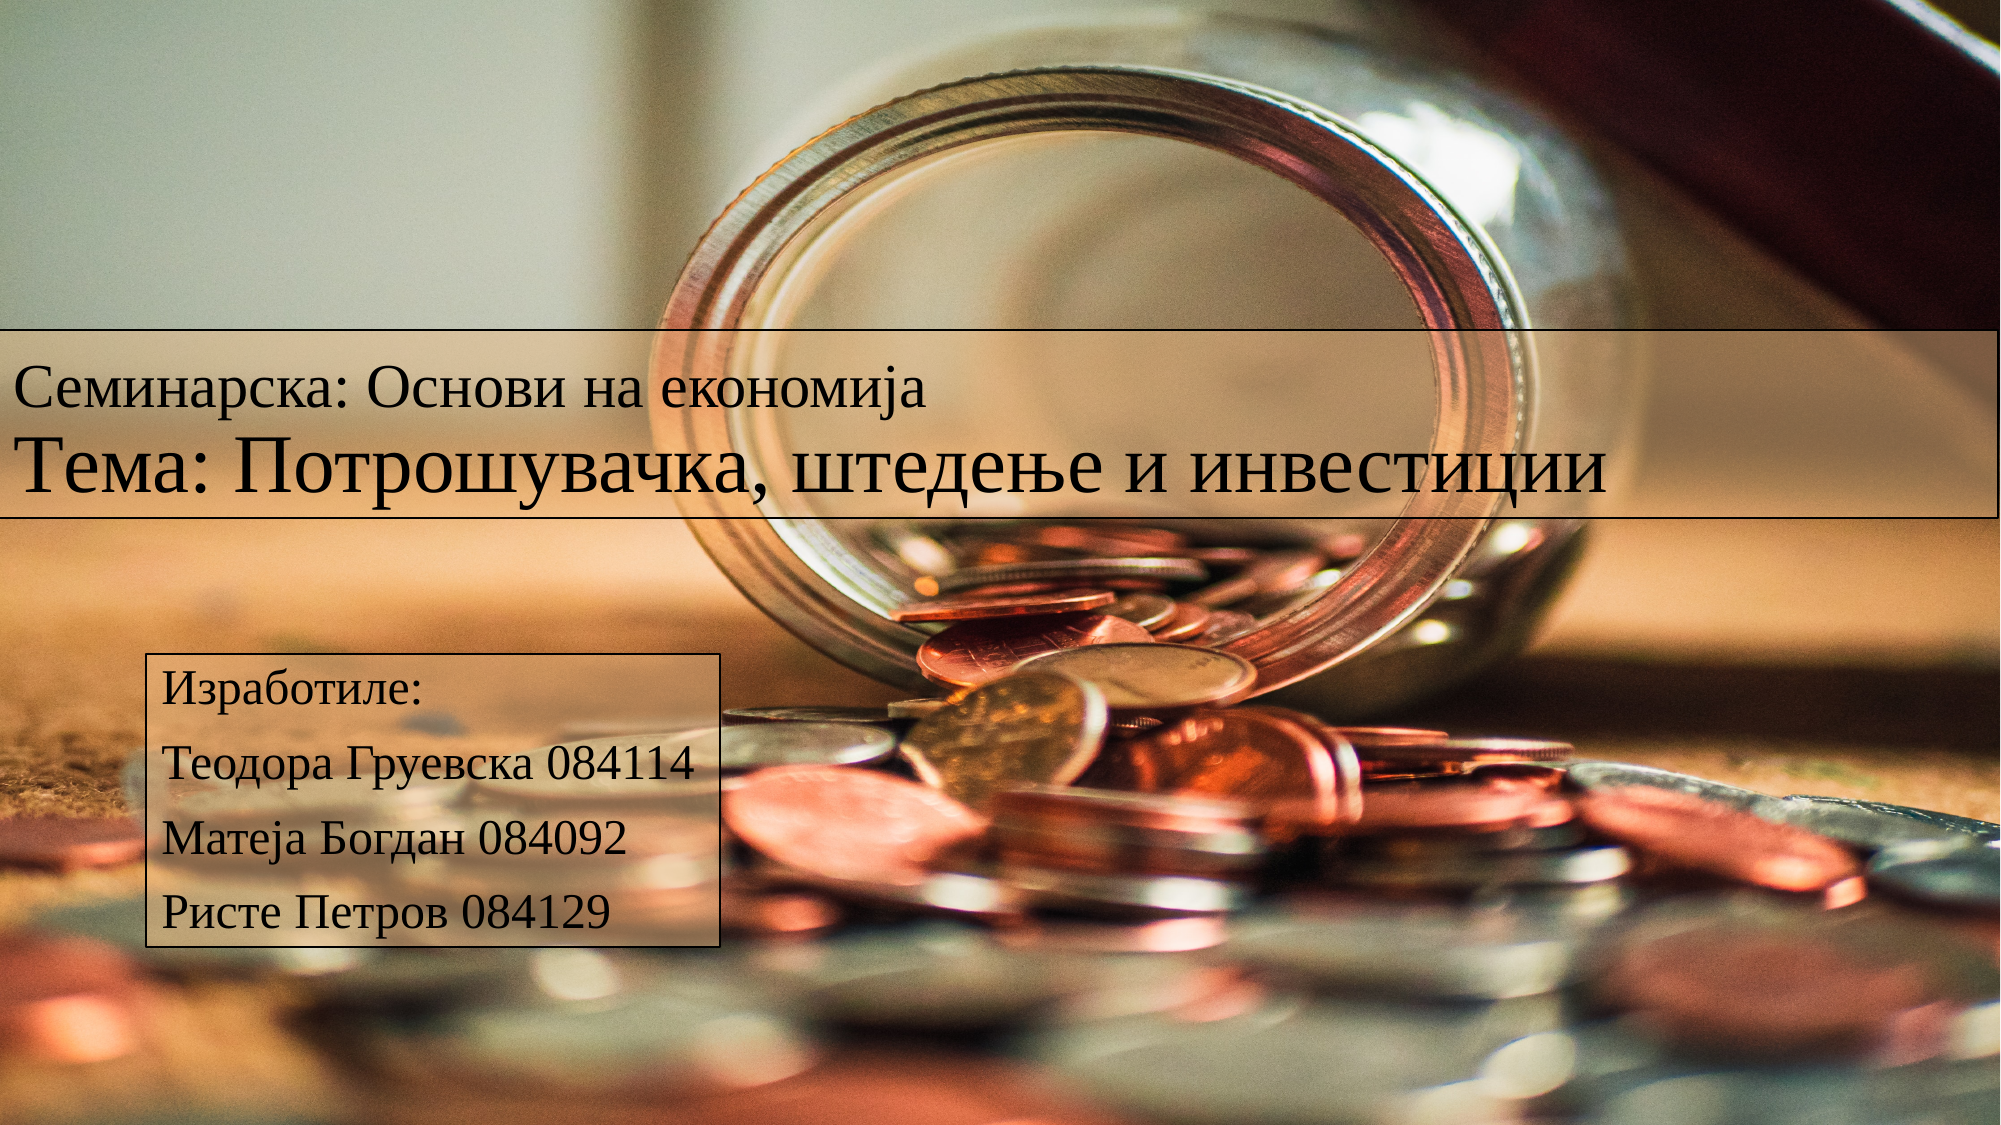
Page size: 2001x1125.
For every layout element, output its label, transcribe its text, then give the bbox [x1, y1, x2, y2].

text_box Изработиле: Теодора Груевска 084114 Матеја Богдан 084092 Ристе Петров 084129 [146, 653, 720, 948]
text_box Семинарска: Основи на економија Tема: Потрошувачка, штедење и инвестиции [0, 329, 1999, 518]
picture [0, 0, 2001, 1125]
